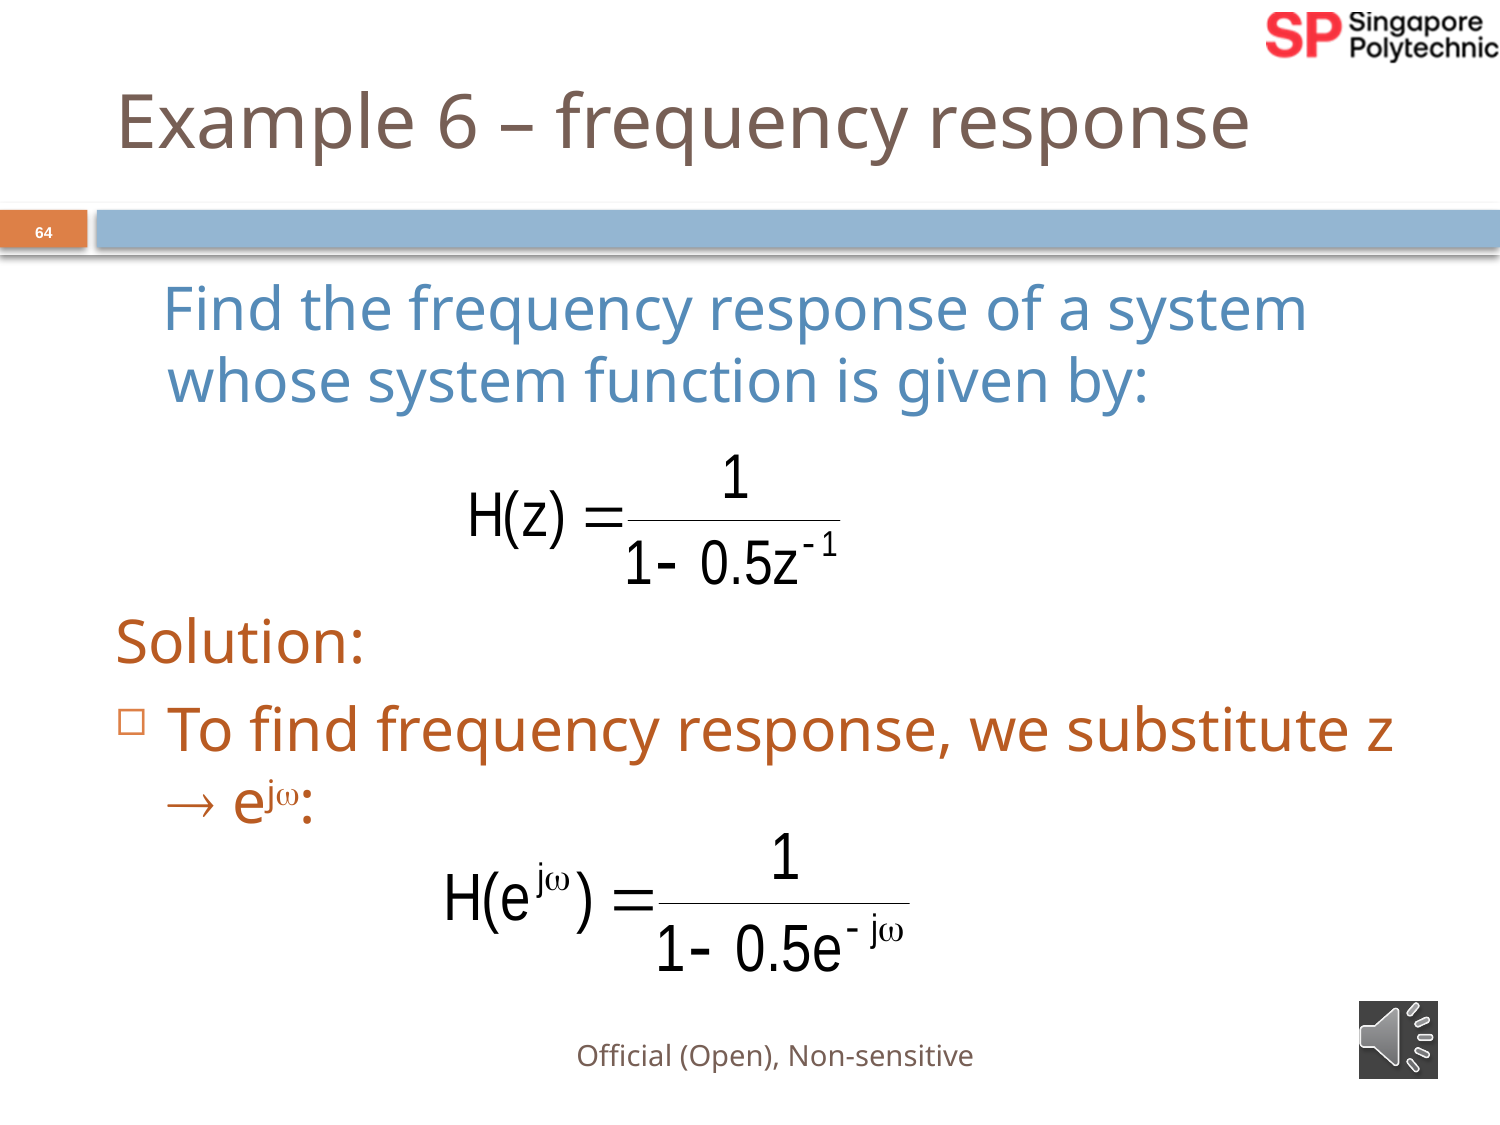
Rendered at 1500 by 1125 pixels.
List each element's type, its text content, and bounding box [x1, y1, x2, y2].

picture [1266, 12, 1500, 66]
footer Official (Open), Non-sensitive [99, 1025, 990, 1085]
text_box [466, 444, 845, 591]
slide_number 64 [0, 208, 88, 249]
picture [1358, 999, 1439, 1081]
title Example 6 – frequency response [100, 37, 1438, 200]
list Find the frequency response of a system whose system function is given by: Solution: To find frequency response, we substitute z  ej: [100, 262, 1438, 1005]
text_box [442, 821, 915, 978]
